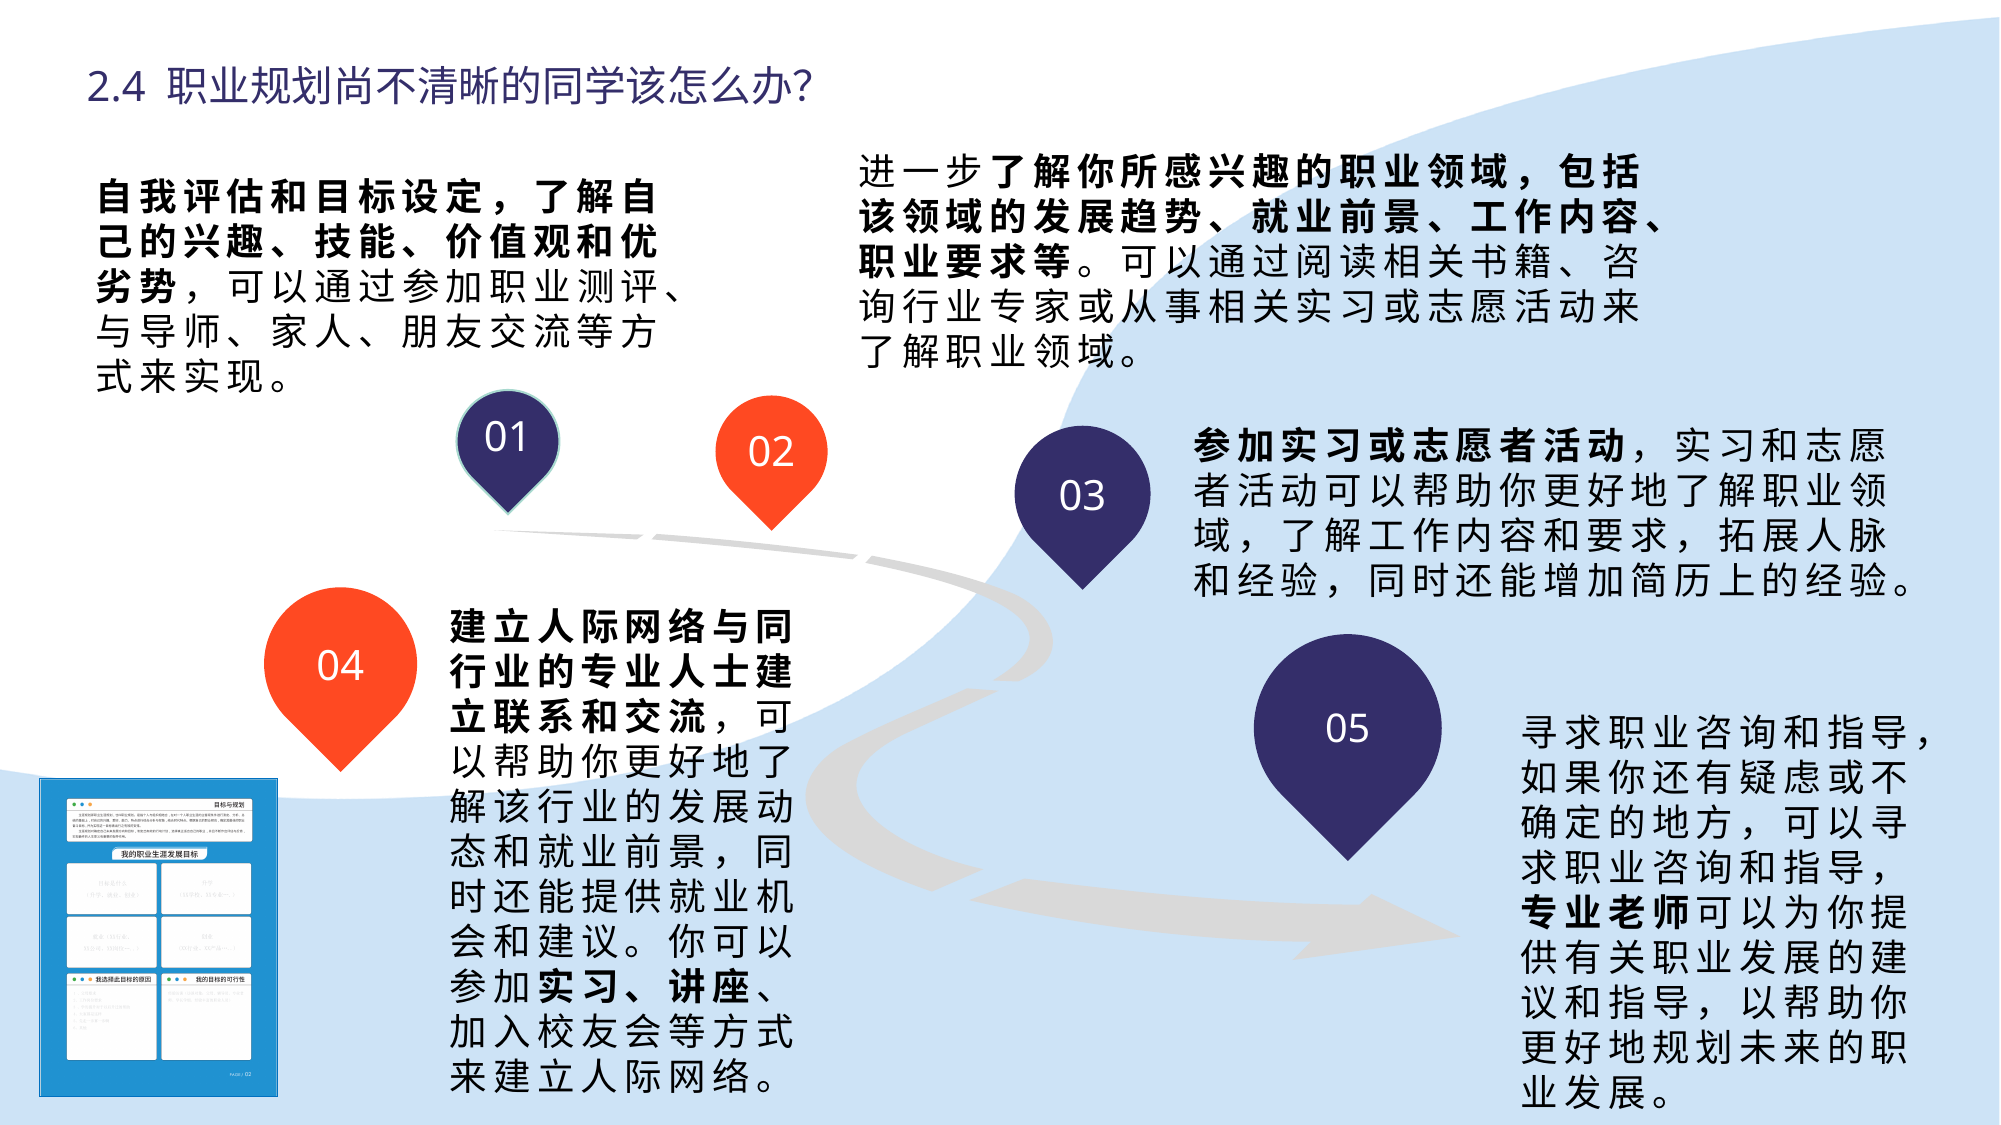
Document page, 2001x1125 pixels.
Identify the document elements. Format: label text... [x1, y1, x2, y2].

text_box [1253, 634, 1934, 879]
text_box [264, 587, 844, 1111]
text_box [493, 530, 1461, 960]
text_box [1014, 414, 1924, 611]
text_box 2.4 职业规划尚不清晰的同学该怎么办？ [71, 52, 850, 118]
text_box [712, 140, 1689, 508]
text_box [80, 165, 712, 493]
picture [0, 0, 2000, 1125]
